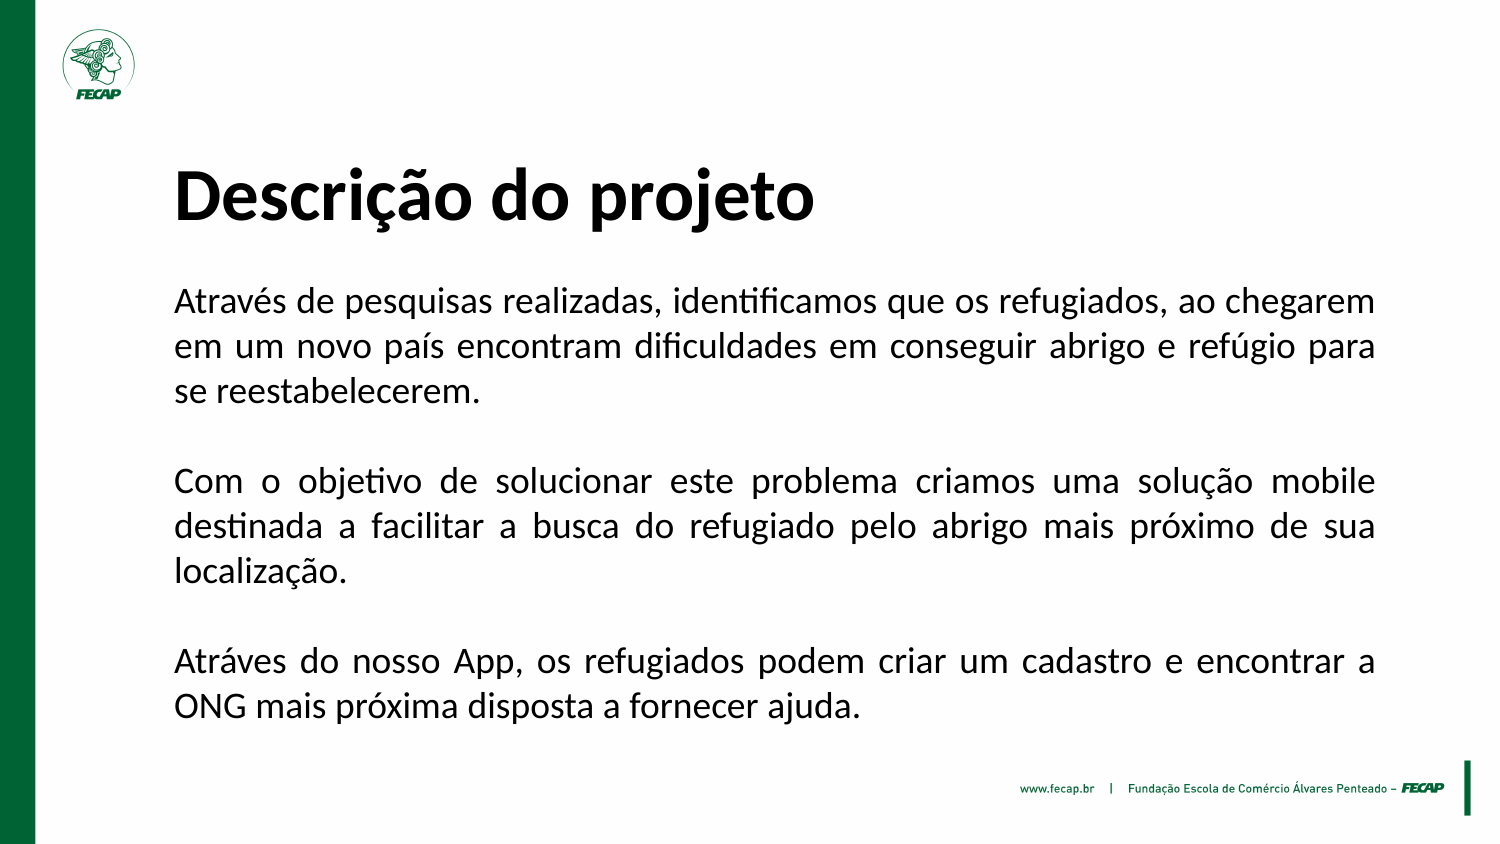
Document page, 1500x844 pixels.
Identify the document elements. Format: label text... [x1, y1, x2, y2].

text_box Através de pesquisas realizadas, identificamos que os refugiados, ao chegarem em um novo país encontram dificuldades em conseguir abrigo e refúgio para se reestabelecerem. Com o objetivo de solucionar este problema criamos uma solução mobile destinada a facilitar a busca do refugiado pelo abrigo mais próximo de sua localização. Atráves do nosso App, os refugiados podem criar um cadastro e encontrar a ONG mais próxima disposta a fornecer ajuda. [159, 268, 1391, 733]
text_box Descrição do projeto [159, 138, 1471, 244]
picture [0, 0, 1500, 844]
